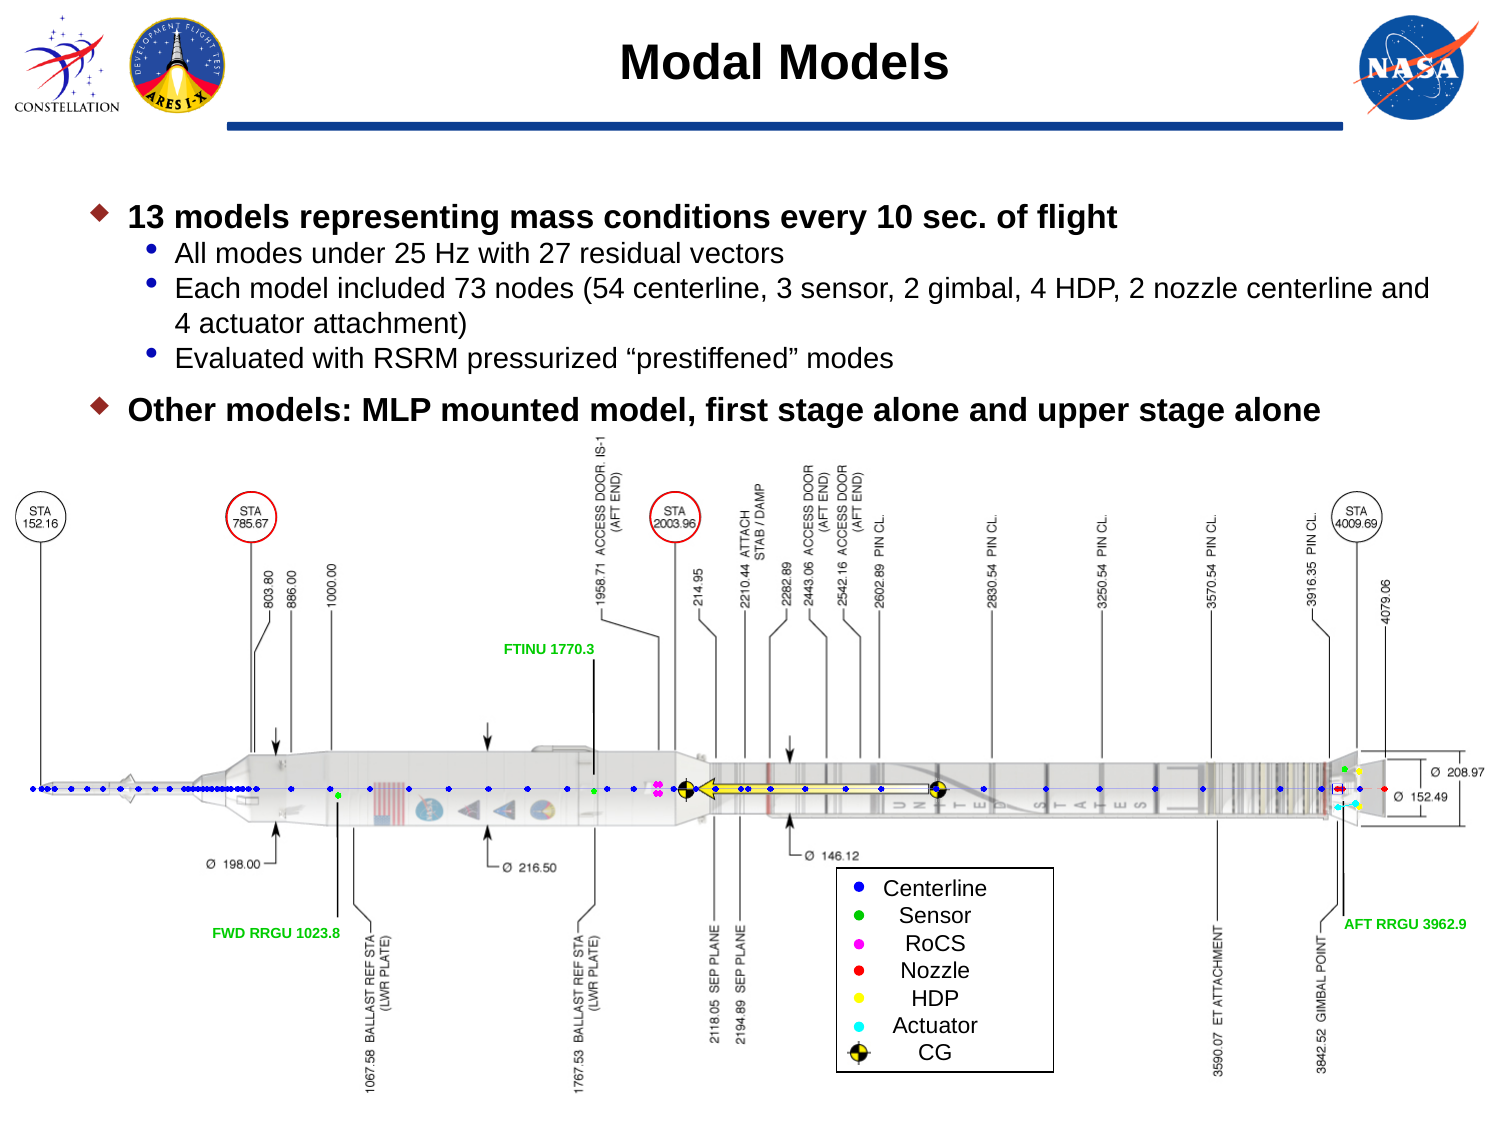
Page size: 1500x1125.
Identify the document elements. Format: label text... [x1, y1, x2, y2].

picture [127, 15, 227, 115]
picture [1353, 15, 1479, 120]
list 13 models representing mass conditions every 10 sec. of flight All modes under 25 Hz with 27 residual vectors Each model included 73 nodes (54 centerline, 3 sensor, 2 gimbal, 4 HDP, 2 nozzle centerline and 4 actuator attachment) Evaluated with RSRM pressurized “prestiffened” modes Other models: MLP mounted model, first stage alone and upper stage alone [36, 186, 1469, 433]
picture [14, 15, 120, 115]
title Modal Models [226, 9, 1344, 110]
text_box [15, 435, 1485, 1102]
